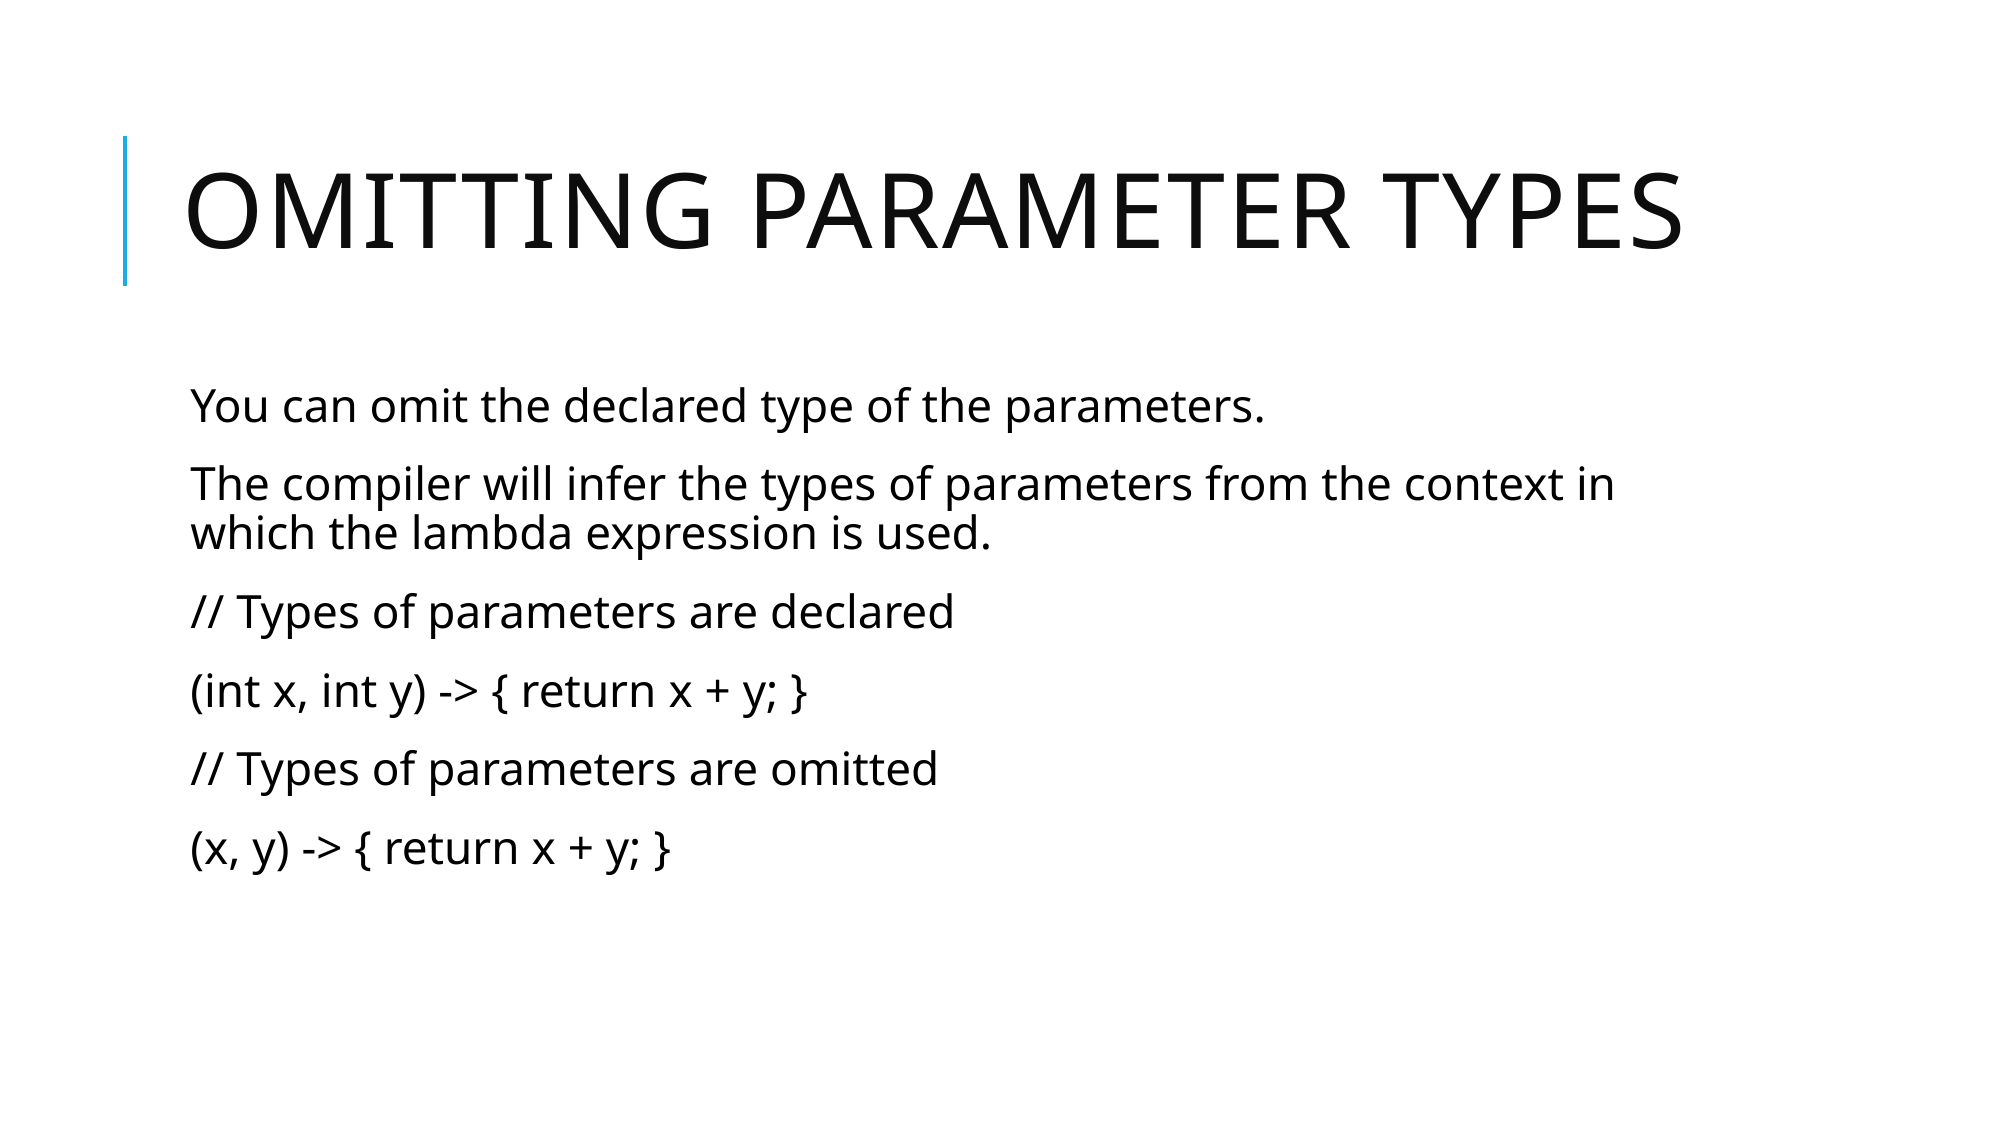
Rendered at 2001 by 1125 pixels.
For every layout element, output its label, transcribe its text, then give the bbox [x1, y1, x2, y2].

list You can omit the declared type of the parameters. The compiler will infer the types of parameters from the context in which the lambda expression is used. // Types of parameters are declared (int x, int y) -> { return x + y; } // Types of parameters are omitted (x, y) -> { return x + y; } [168, 375, 1763, 1035]
title Omitting Parameter Types [168, 96, 1763, 342]
